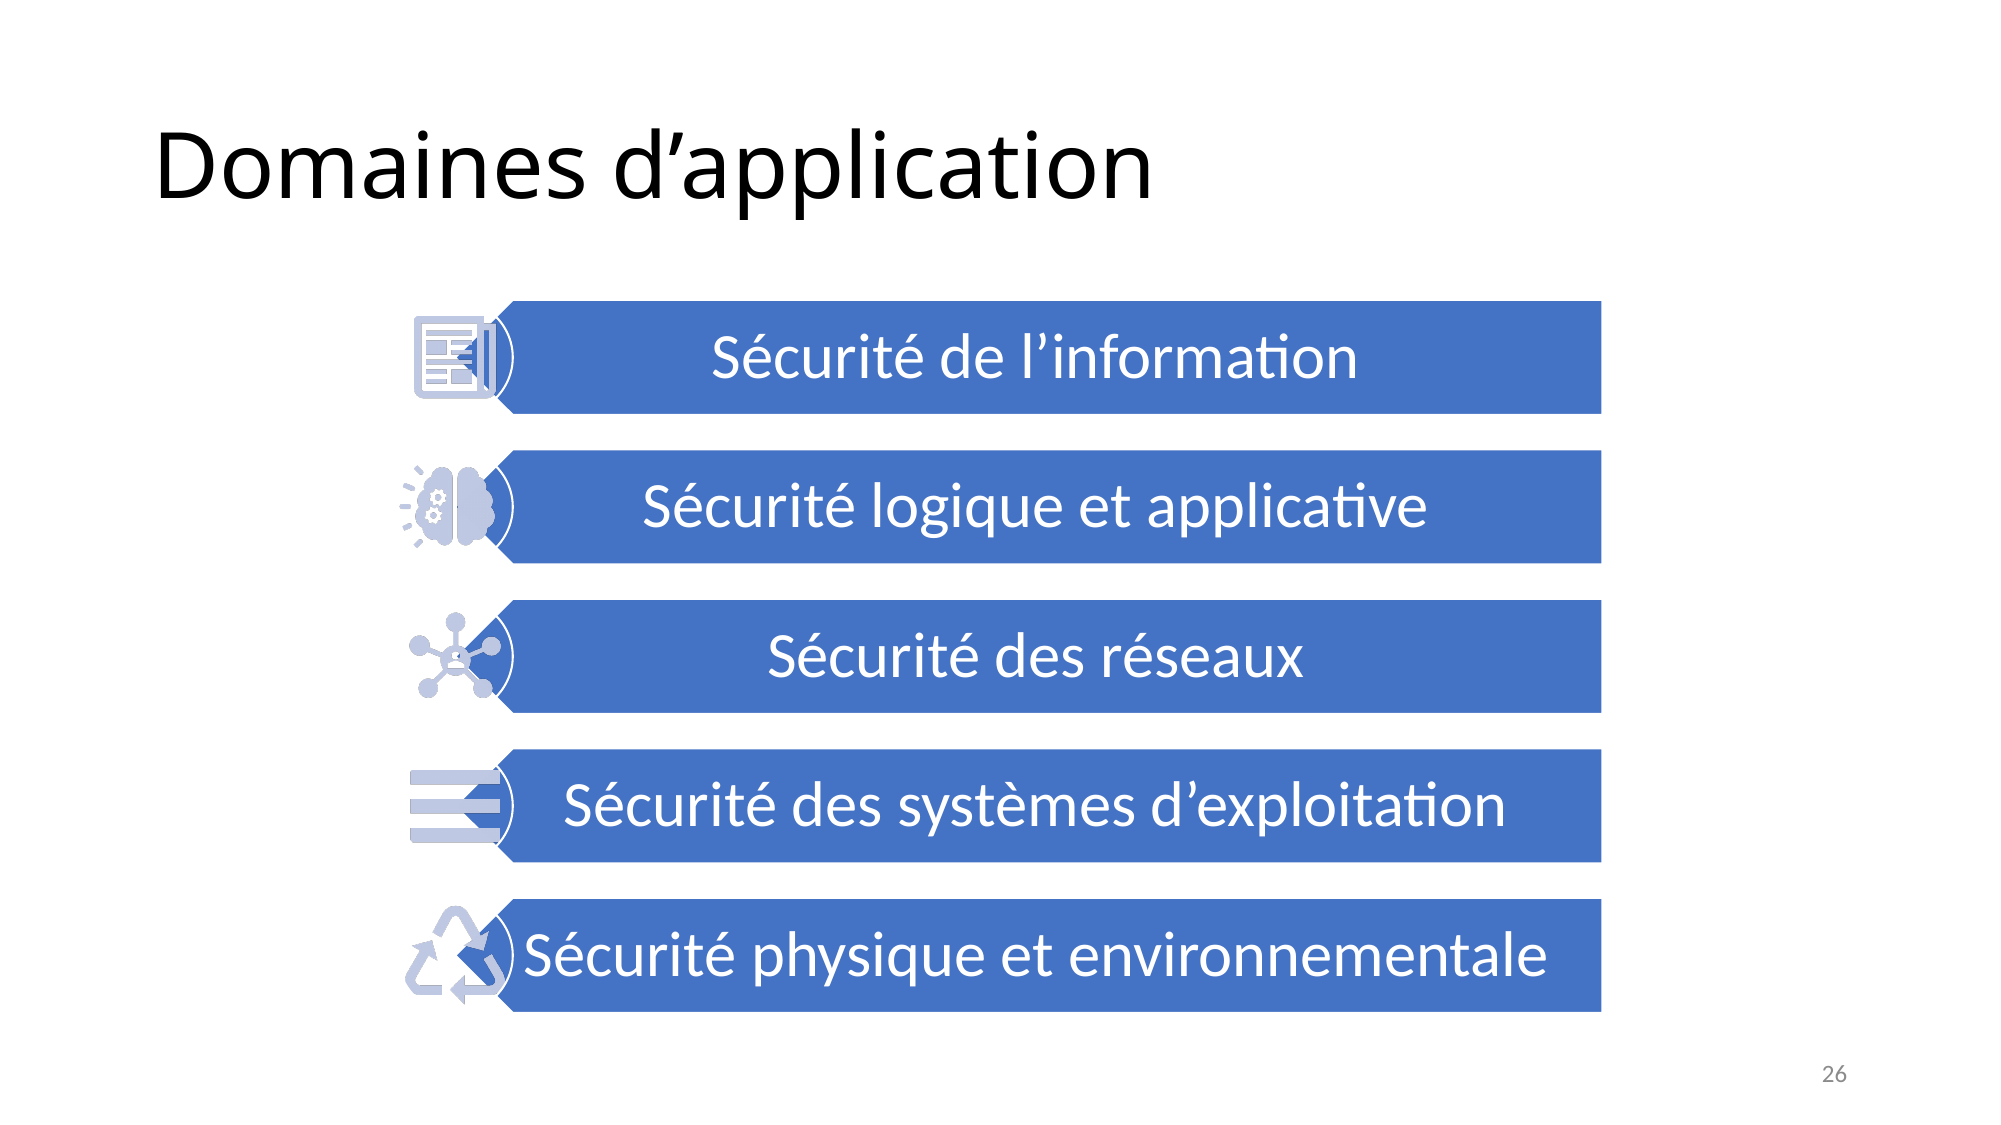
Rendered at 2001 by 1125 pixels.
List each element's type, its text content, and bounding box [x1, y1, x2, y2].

slide_number 26 [1412, 1042, 1863, 1103]
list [137, 299, 1863, 1014]
title Domaines d’application [137, 59, 1863, 278]
